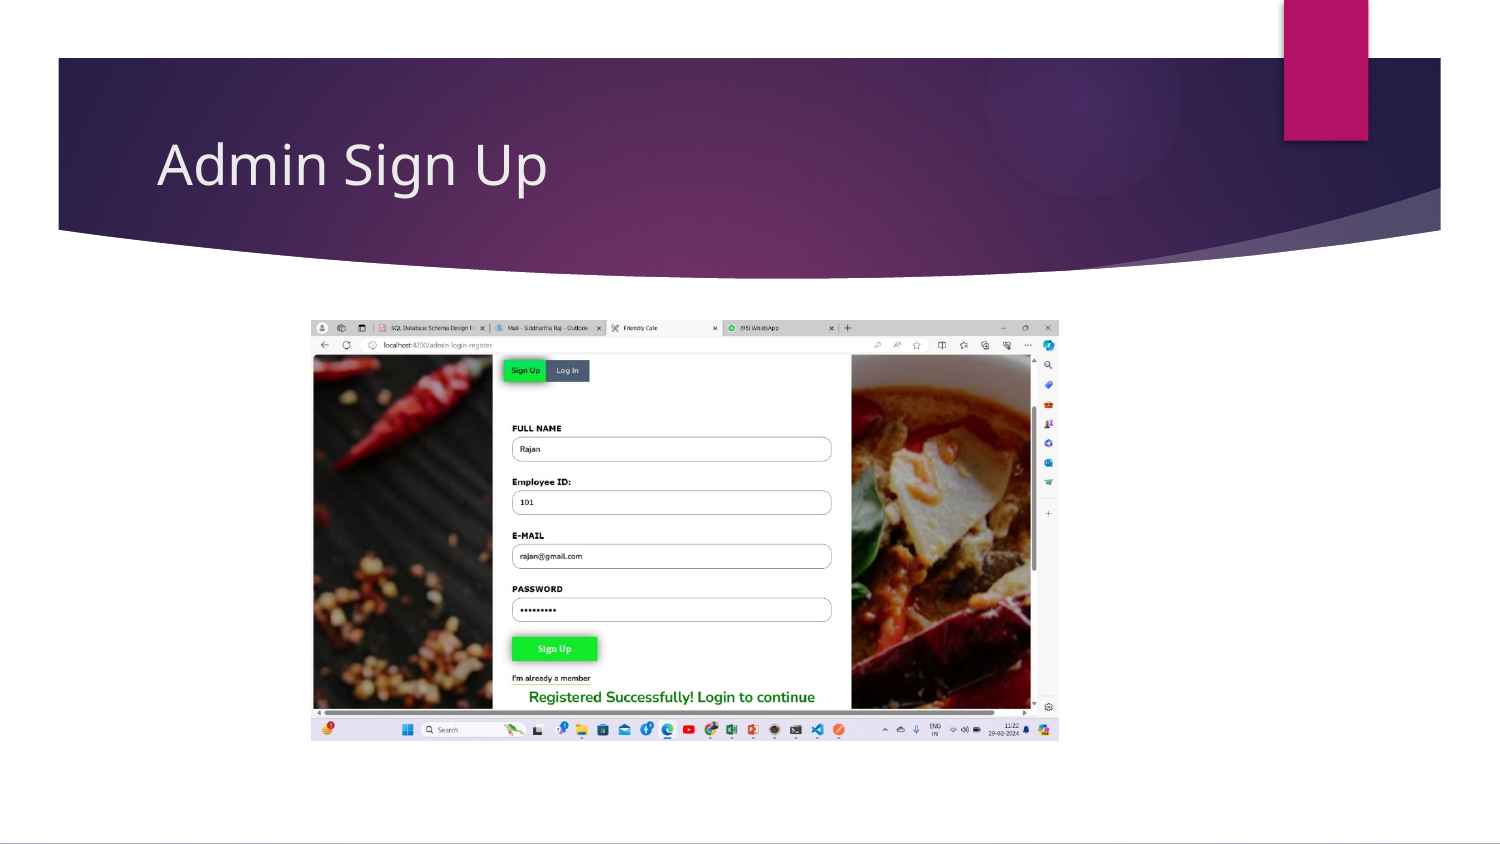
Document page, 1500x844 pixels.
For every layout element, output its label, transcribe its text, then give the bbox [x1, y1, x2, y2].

title Admin Sign Up [142, 119, 1220, 207]
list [311, 320, 1059, 741]
